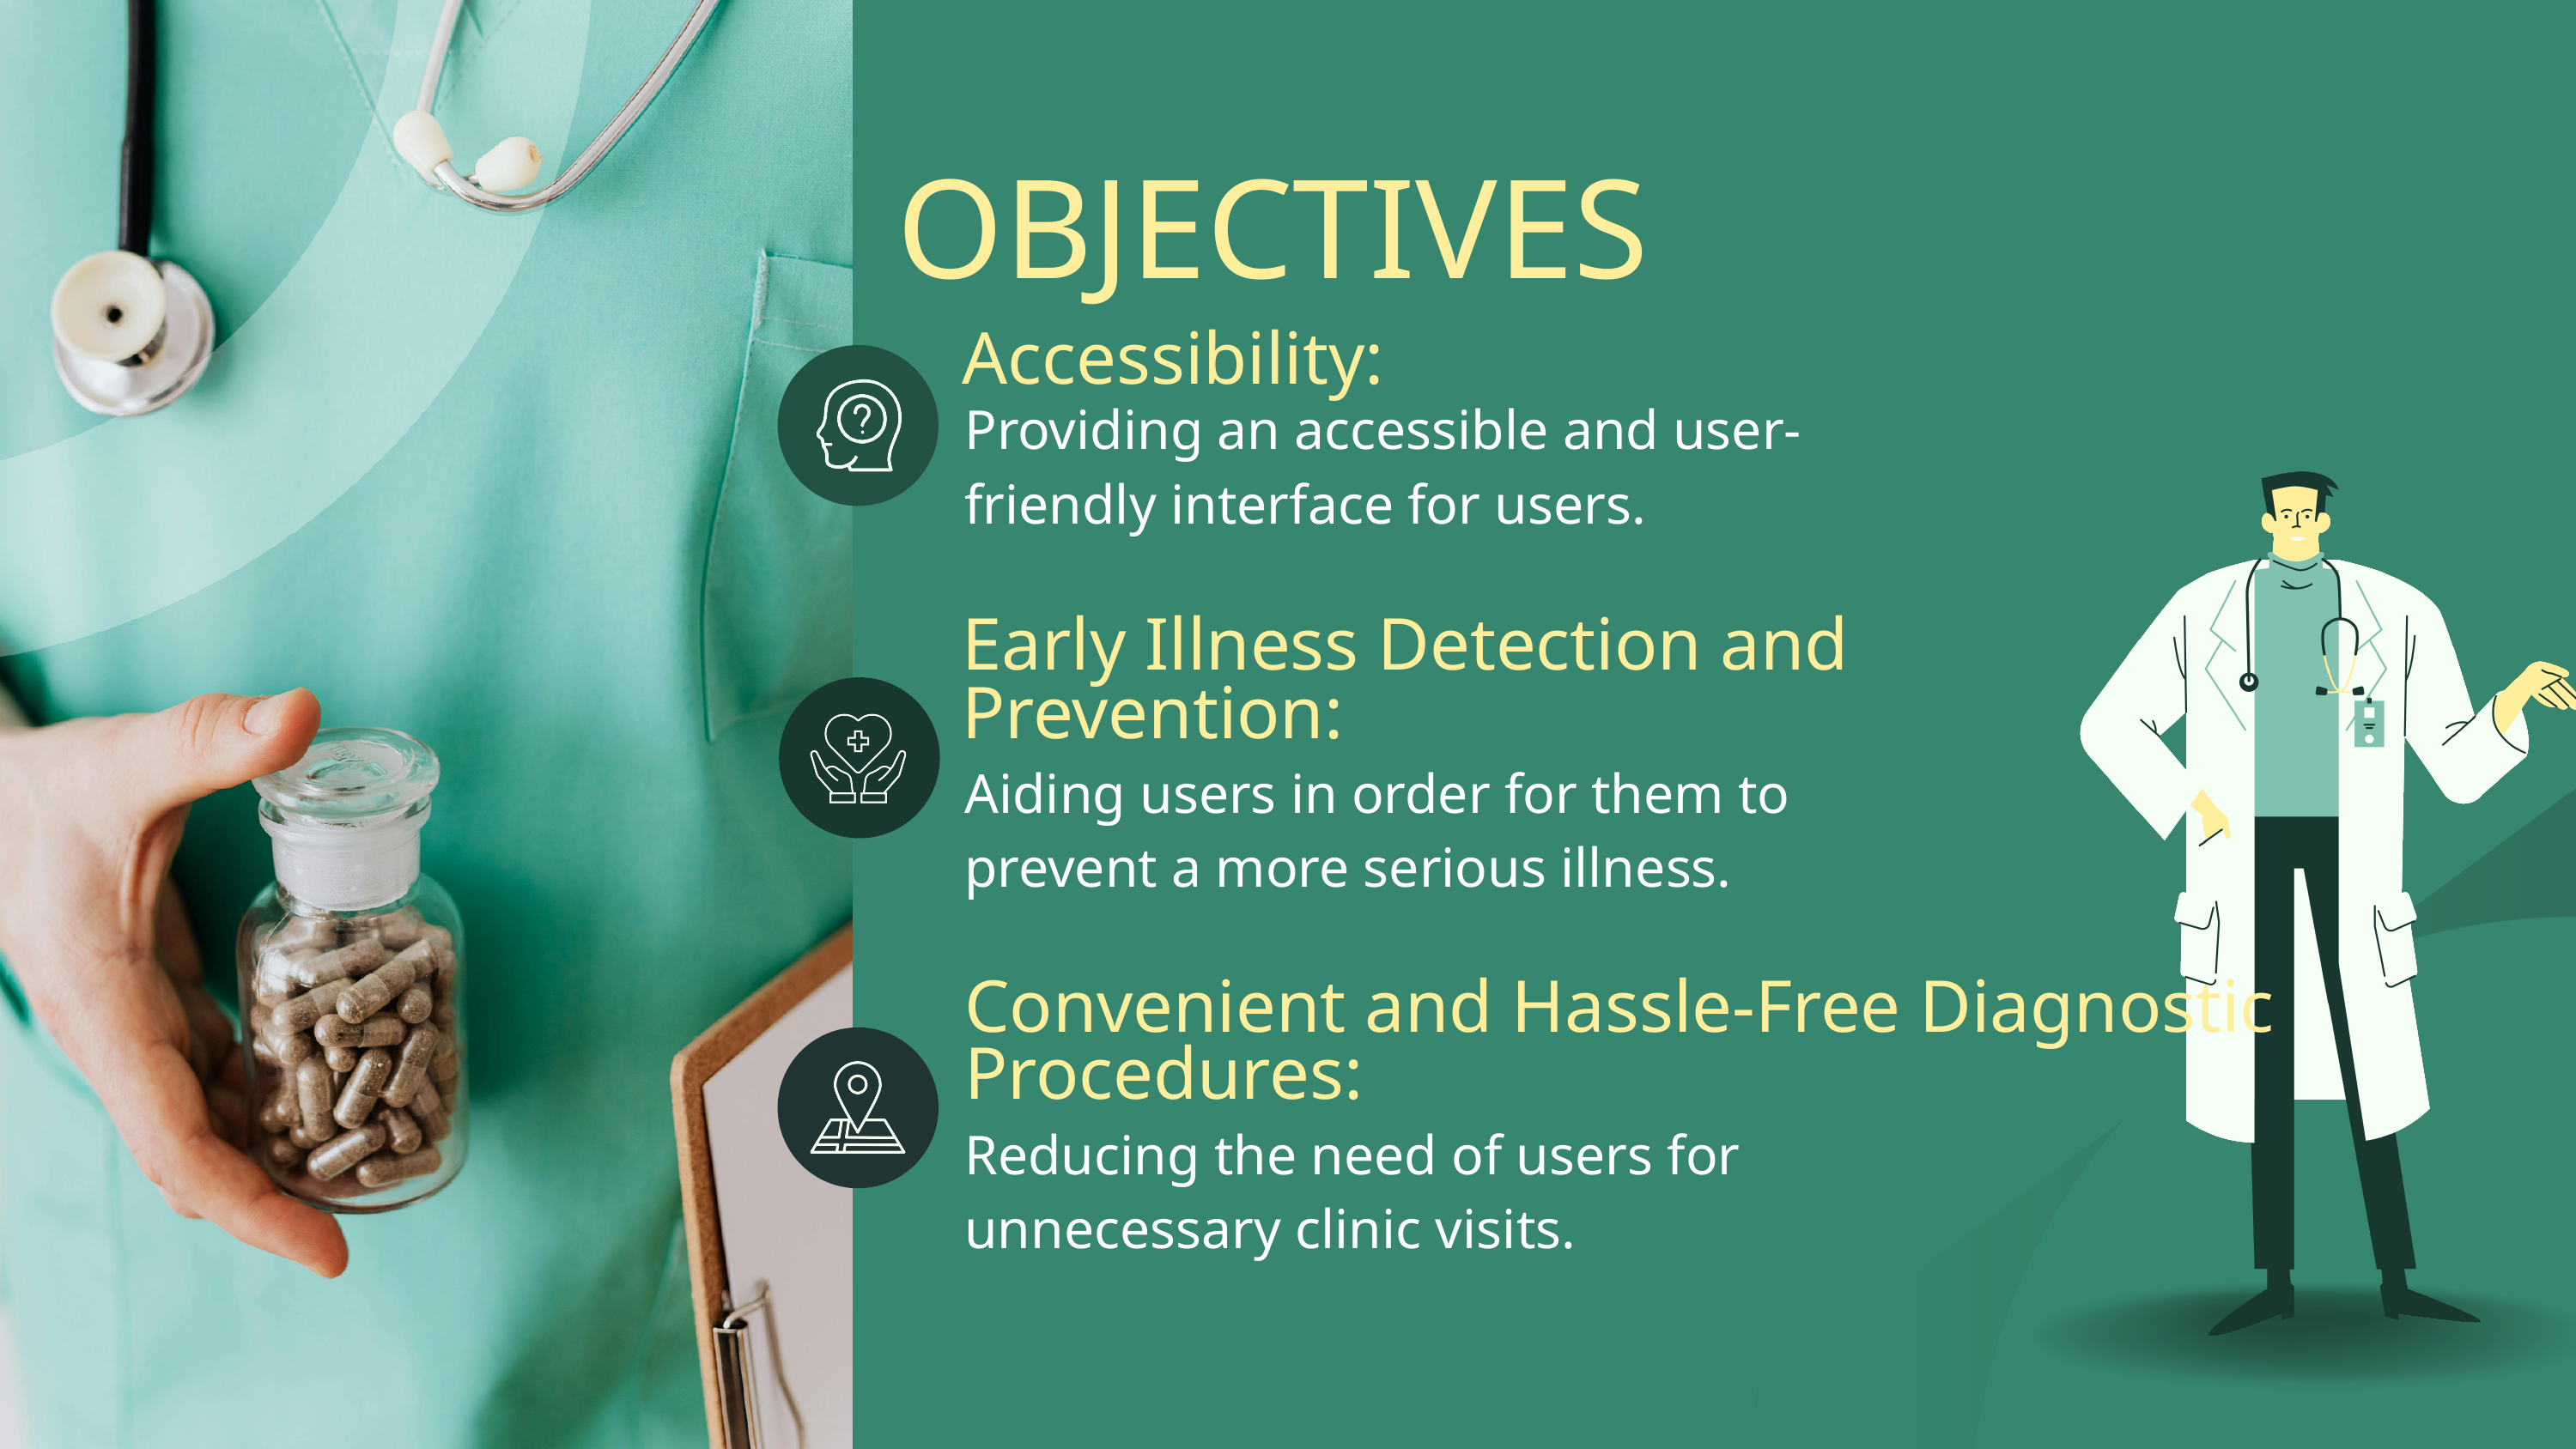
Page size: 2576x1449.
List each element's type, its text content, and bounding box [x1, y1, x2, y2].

text_box [1747, 1154, 2576, 1449]
text_box Accessibility: [962, 299, 1583, 398]
text_box [2029, 1279, 2576, 1391]
text_box Aiding users in order for them to prevent a more serious illness. [964, 749, 1813, 898]
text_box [778, 676, 940, 839]
text_box Reducing the need of users for unnecessary clinic visits. [964, 1111, 1813, 1259]
text_box Convenient and Hassle-Free Diagnostic Procedures: [964, 979, 2329, 1113]
text_box OBJECTIVES [896, 142, 1880, 306]
text_box [0, 0, 592, 668]
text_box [777, 1027, 939, 1189]
text_box Providing an accessible and user-friendly interface for users. [964, 386, 1813, 535]
text_box Early Illness Detection and Prevention: [962, 615, 2132, 754]
text_box [2076, 471, 2576, 1336]
text_box [0, 0, 853, 1449]
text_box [777, 344, 939, 506]
